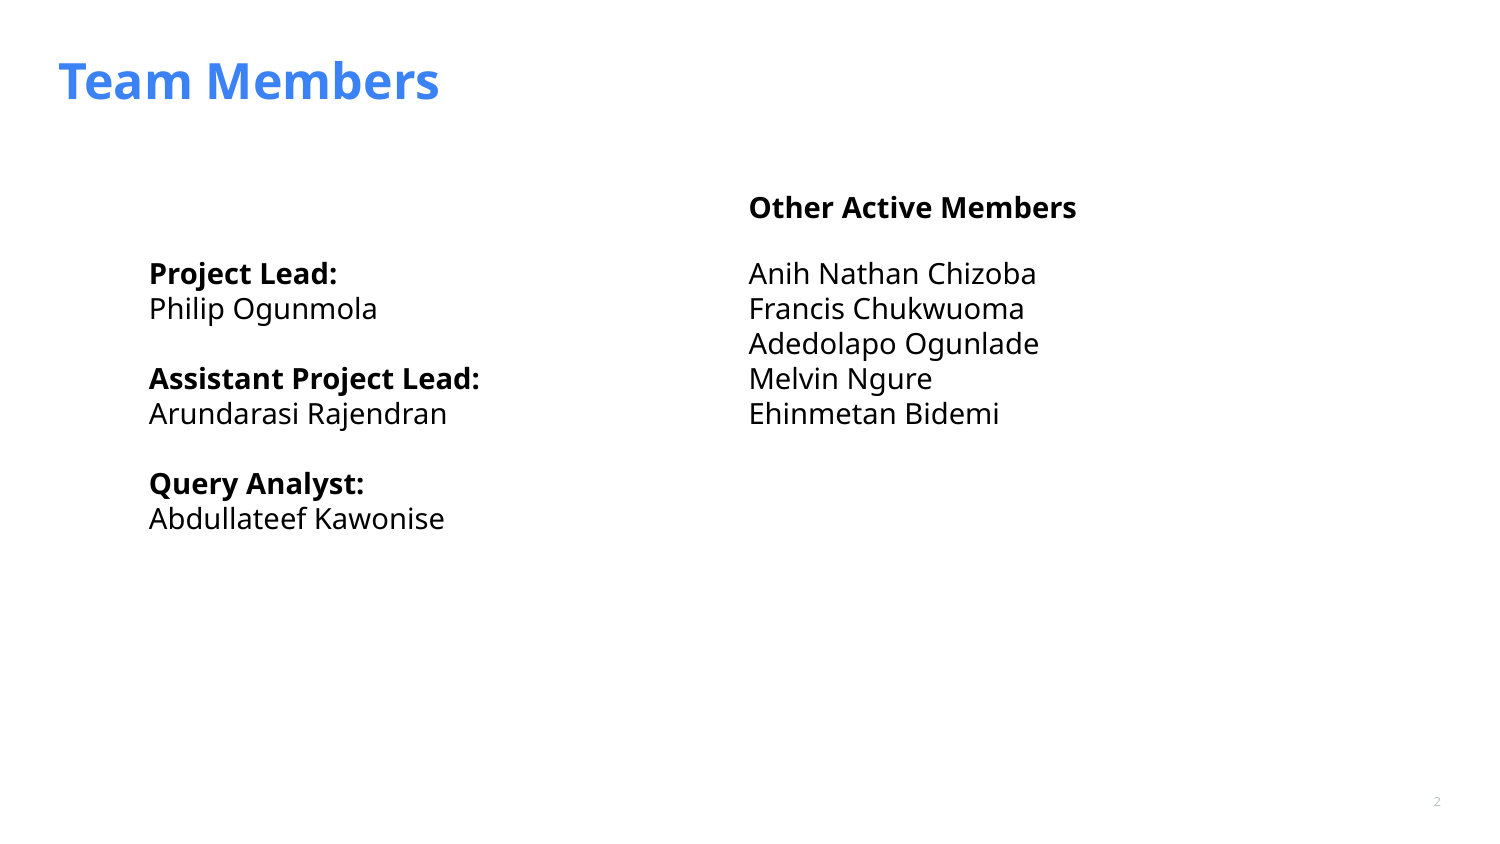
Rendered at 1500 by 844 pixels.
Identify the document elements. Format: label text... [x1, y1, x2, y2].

text_box Other Active Members [733, 174, 1109, 240]
text_box Team Members [59, 59, 750, 116]
text_box Project Lead: Philip Ogunmola Assistant Project Lead: Arundarasi Rajendran Query Analyst: Abdullateef Kawonise [134, 240, 612, 550]
text_box Anih Nathan Chizoba Francis Chukwuoma Adedolapo Ogunlade Melvin Ngure Ehinmetan Bidemi [733, 240, 1228, 446]
